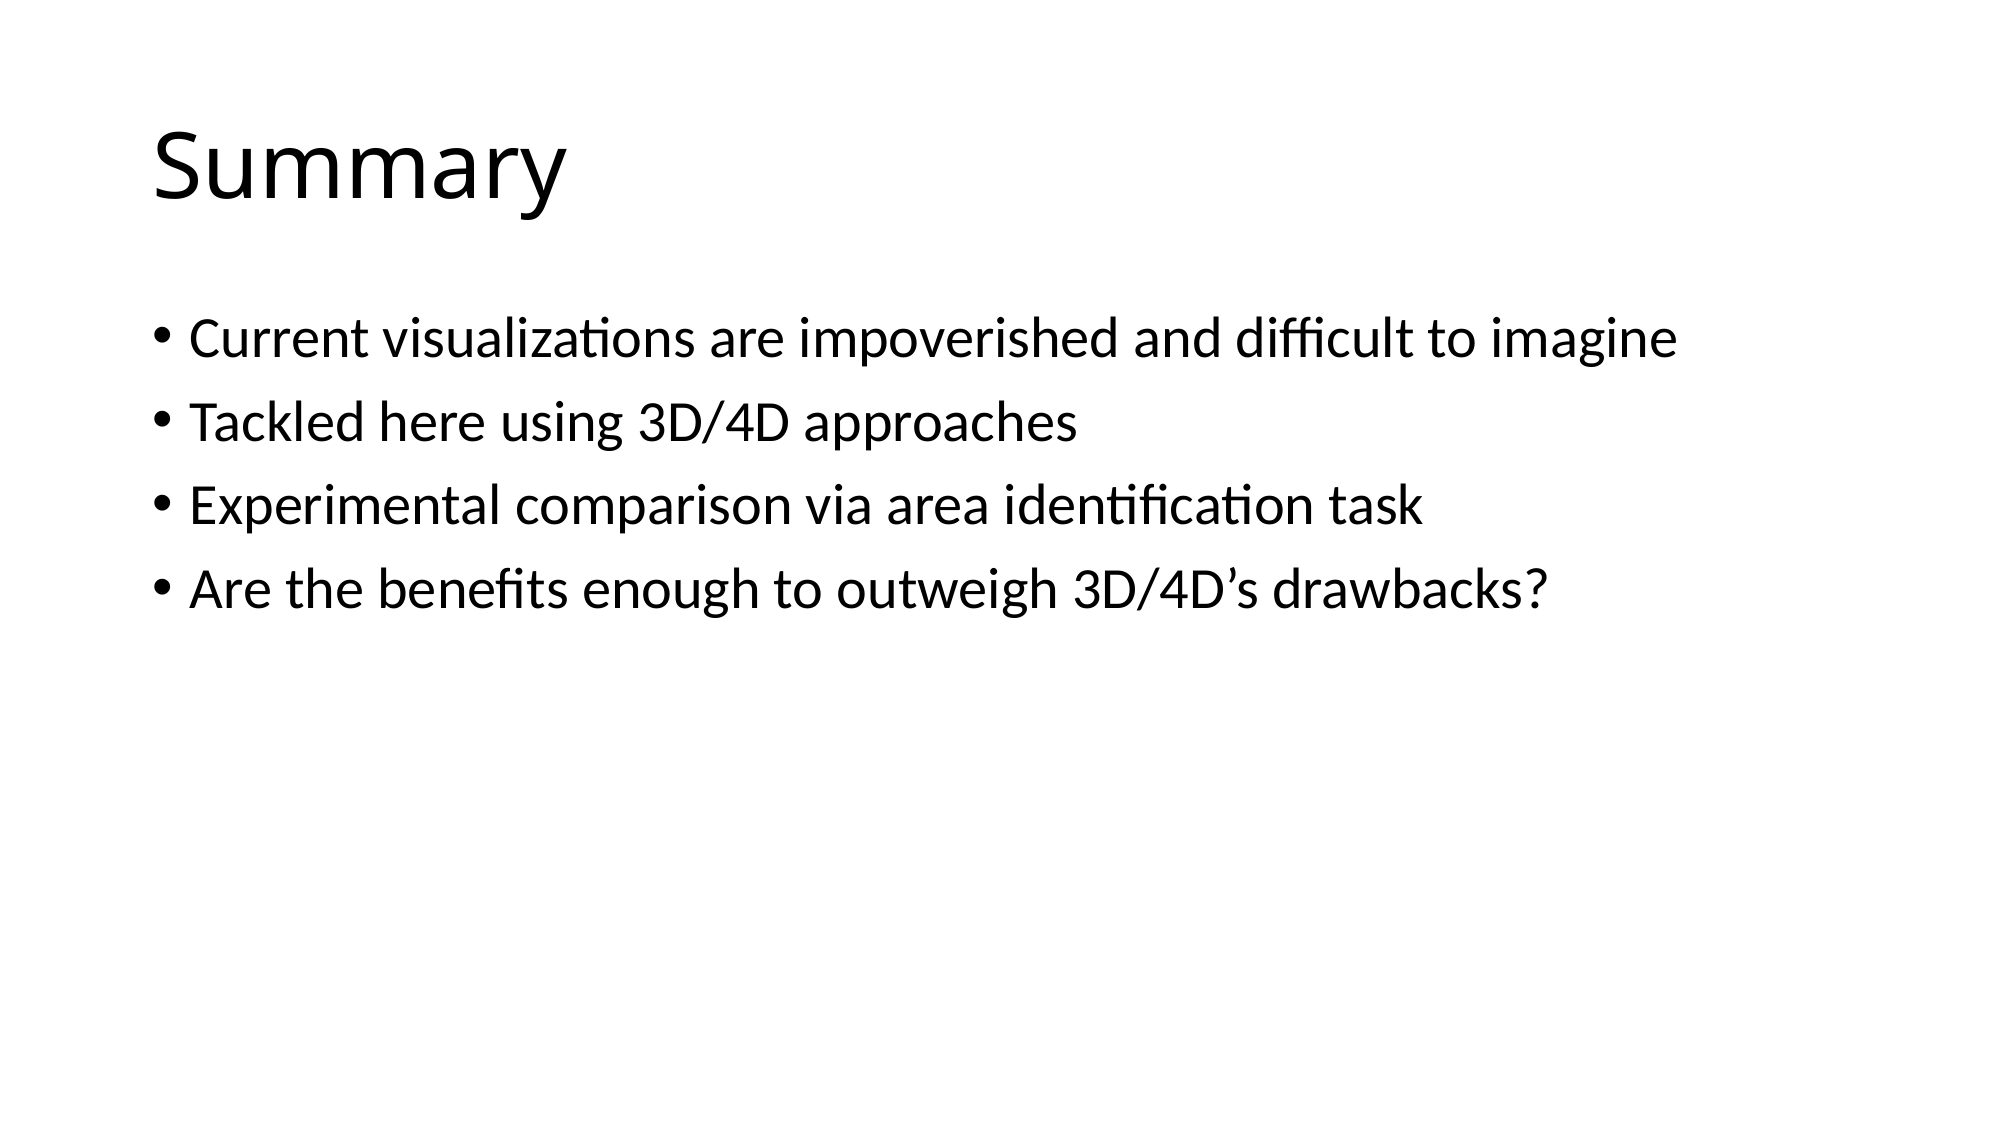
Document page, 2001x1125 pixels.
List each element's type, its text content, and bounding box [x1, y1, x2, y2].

list Current visualizations are impoverished and difficult to imagine Tackled here using 3D/4D approaches Experimental comparison via area identification task Are the benefits enough to outweigh 3D/4D’s drawbacks? [137, 299, 1863, 1014]
title Summary [137, 59, 1863, 278]
